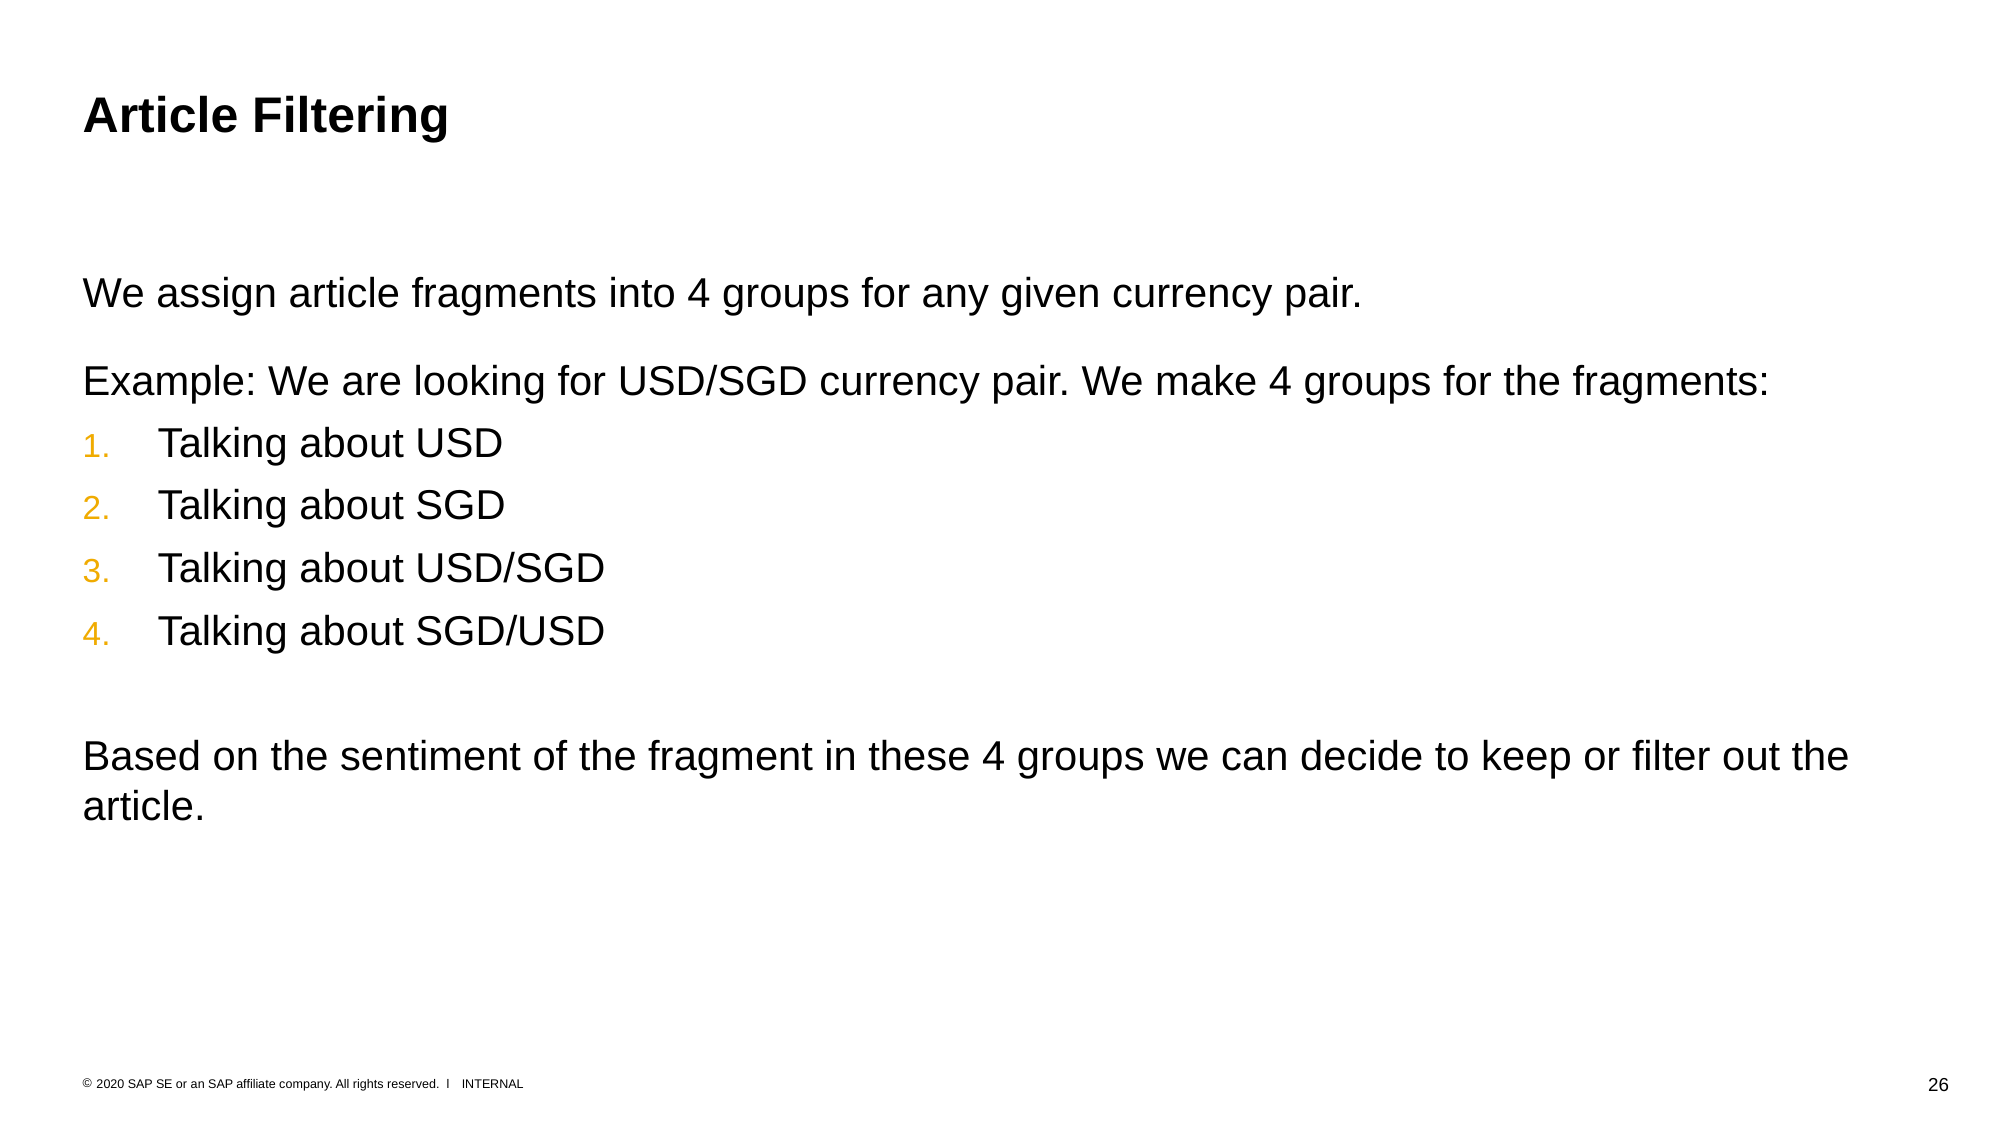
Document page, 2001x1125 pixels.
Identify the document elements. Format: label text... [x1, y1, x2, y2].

list We assign article fragments into 4 groups for any given currency pair. Example: We are looking for USD/SGD currency pair. We make 4 groups for the fragments: Talking about USD Talking about SGD Talking about USD/SGD Talking about SGD/USD Based on the sentiment of the fragment in these 4 groups we can decide to keep or filter out the article. [82, 265, 1918, 1040]
title Article Filtering [82, 82, 1918, 144]
